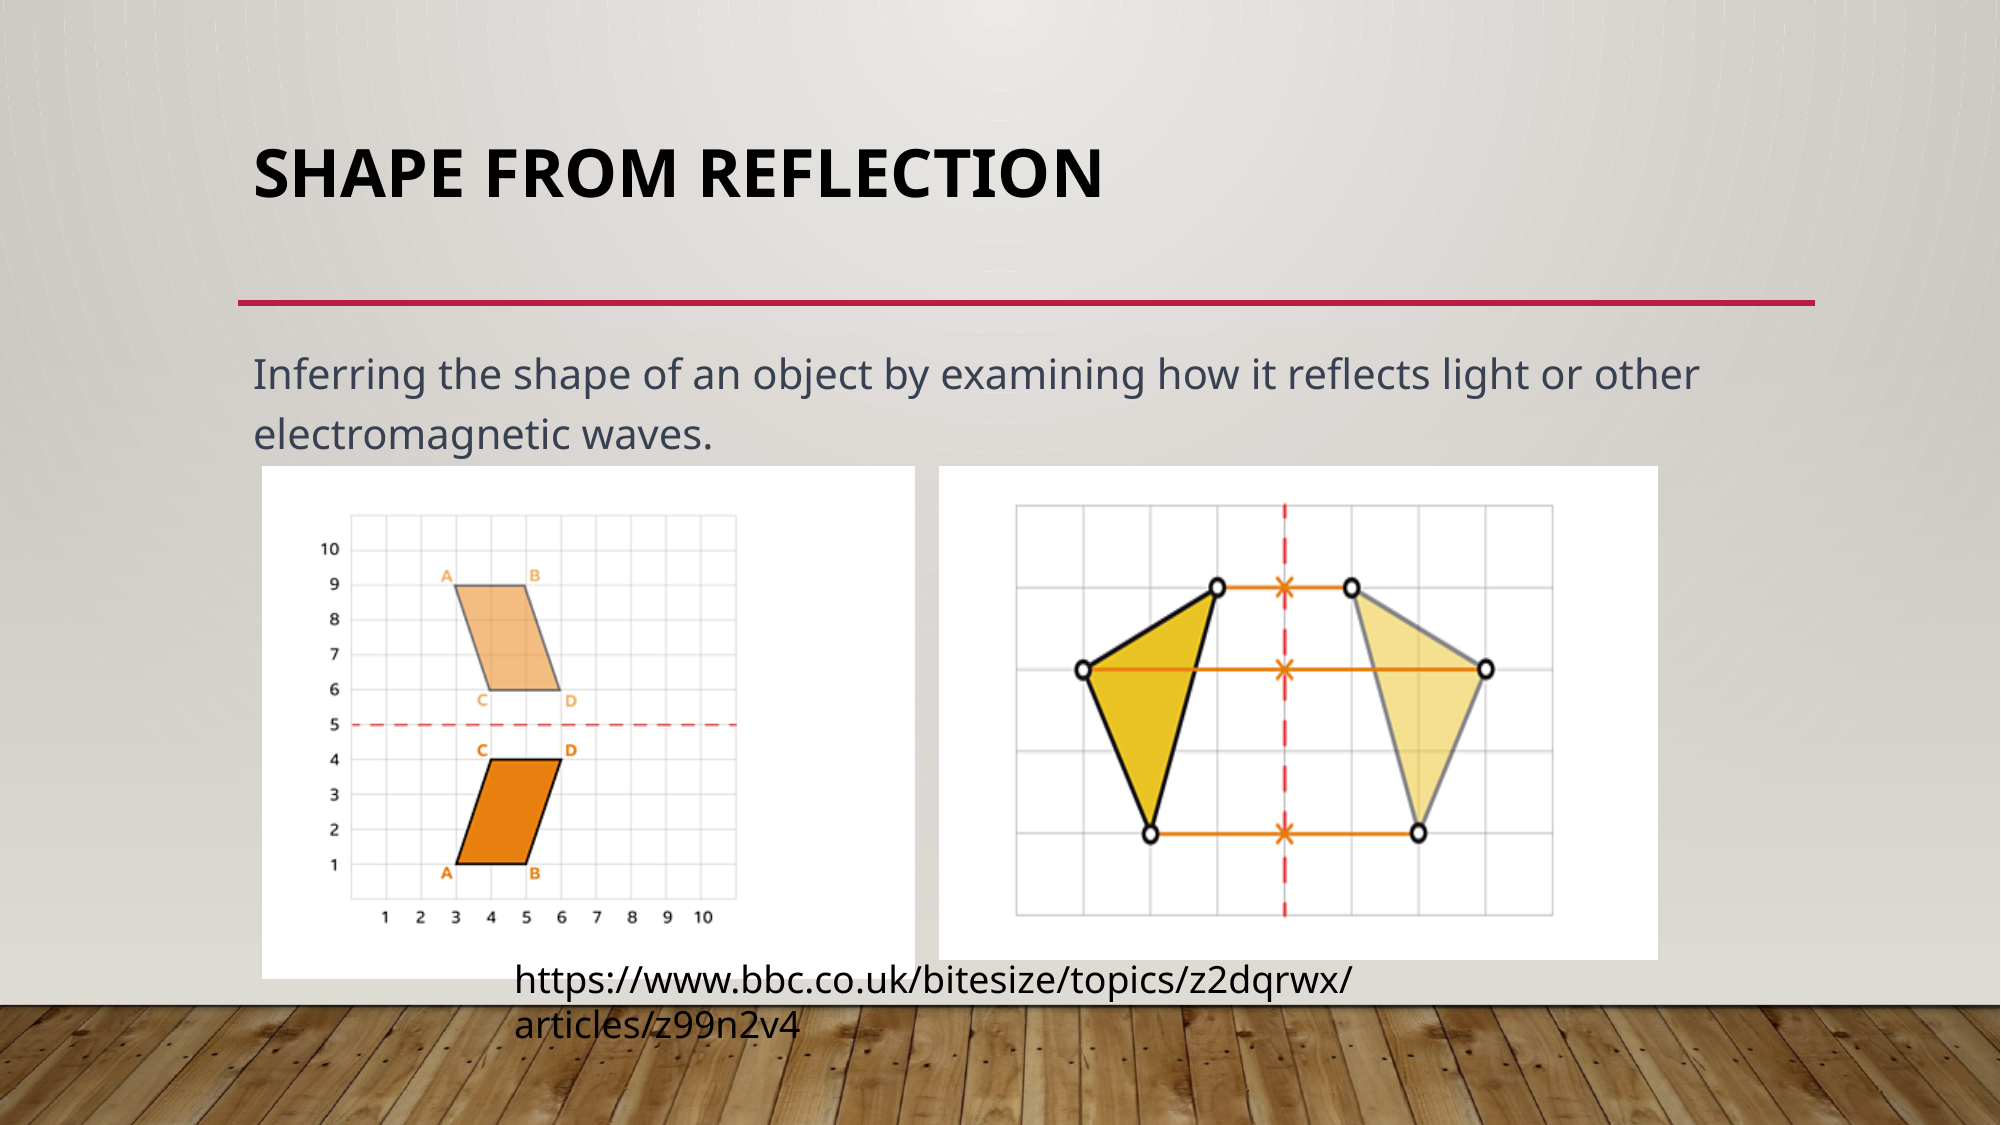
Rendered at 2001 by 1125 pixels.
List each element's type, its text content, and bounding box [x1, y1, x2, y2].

picture [262, 466, 916, 980]
picture [939, 466, 1658, 960]
picture [0, 1005, 2000, 1125]
list Inferring the shape of an object by examining how it reflects light or other electromagnetic waves. [238, 330, 1814, 897]
text_box https://www.bbc.co.uk/bitesize/topics/z2dqrwx/articles/z99n2v4 [499, 948, 1501, 1054]
title Shape from Reflection [238, 131, 1814, 305]
